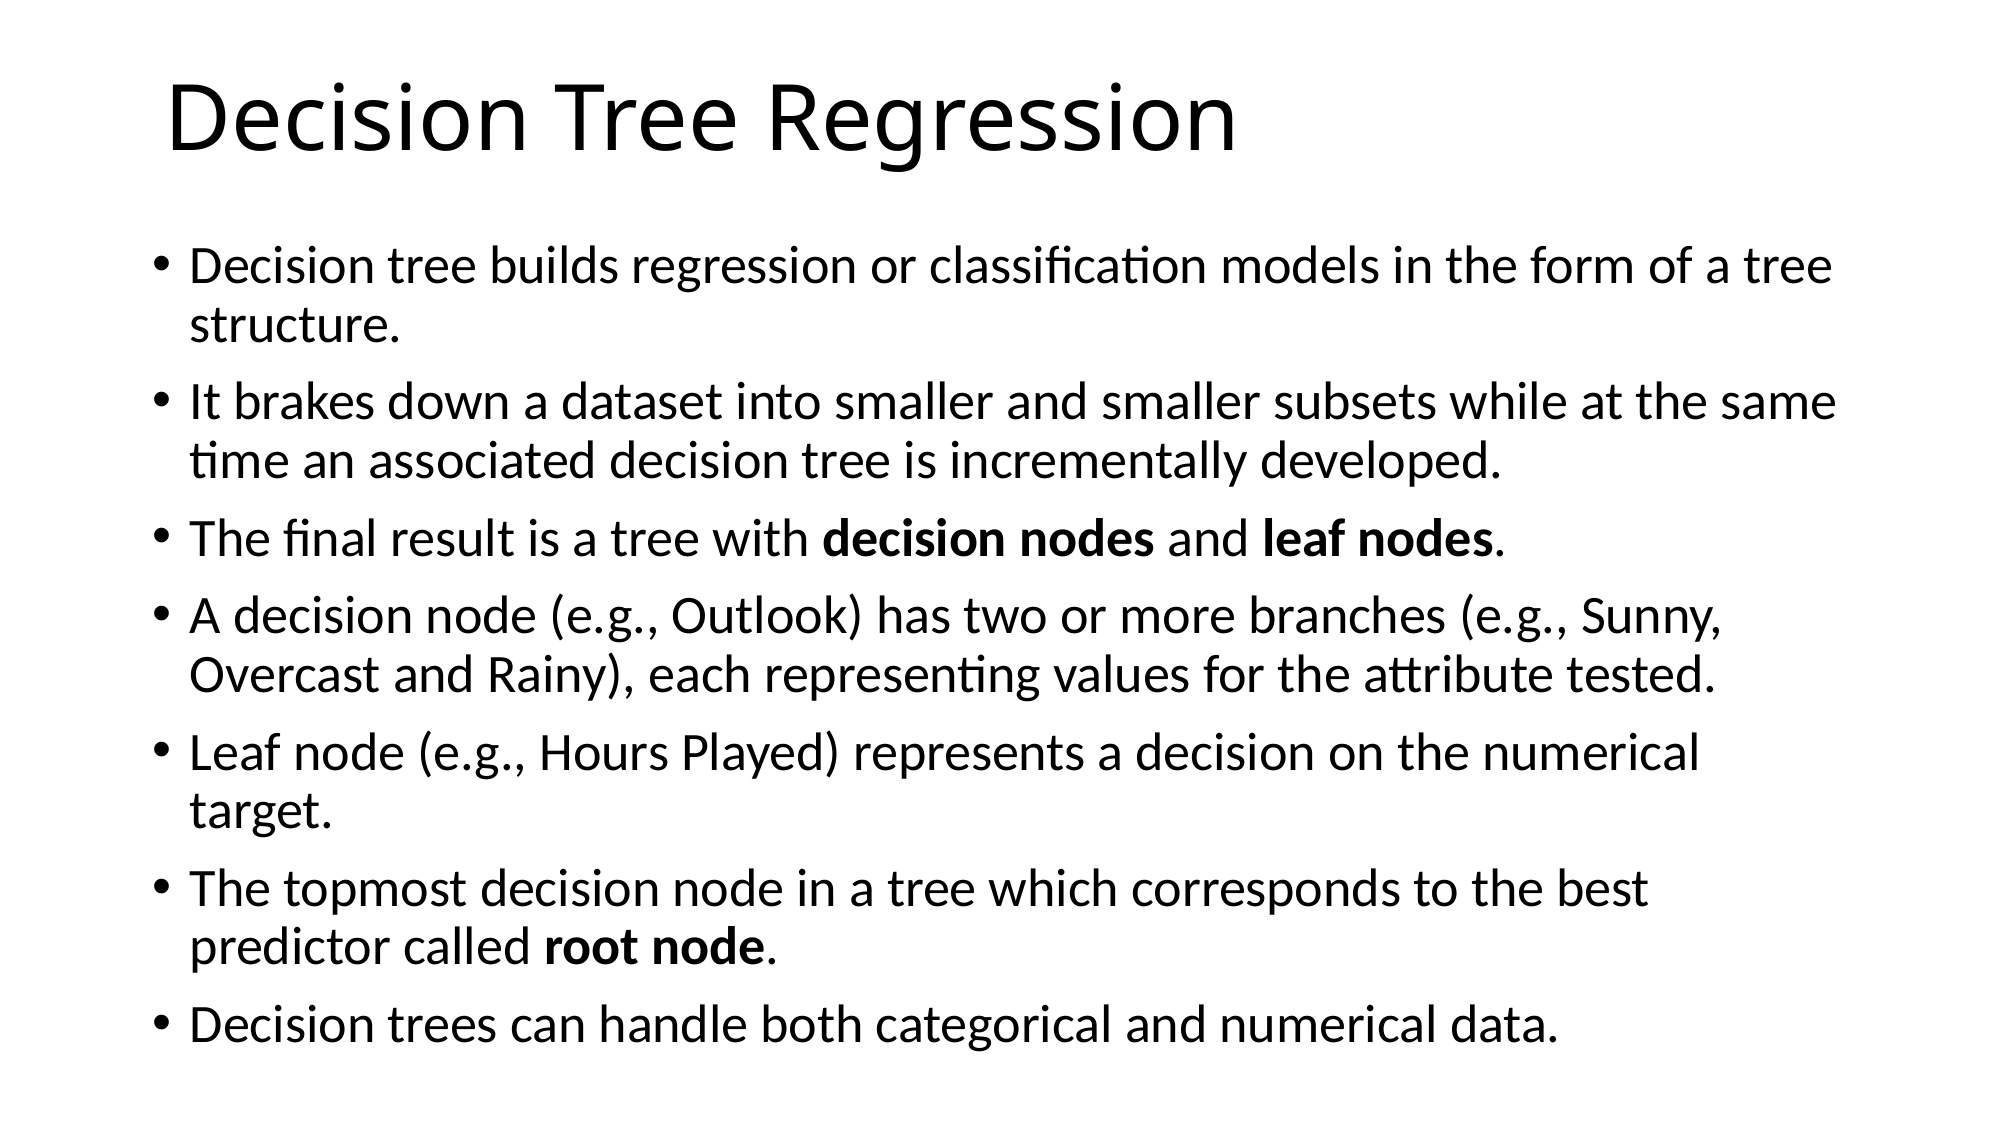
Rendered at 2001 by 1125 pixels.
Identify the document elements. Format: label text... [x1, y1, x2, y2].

list Decision tree builds regression or classification models in the form of a tree structure. It brakes down a dataset into smaller and smaller subsets while at the same time an associated decision tree is incrementally developed. The final result is a tree with decision nodes and leaf nodes. A decision node (e.g., Outlook) has two or more branches (e.g., Sunny, Overcast and Rainy), each representing values for the attribute tested. Leaf node (e.g., Hours Played) represents a decision on the numerical target. The topmost decision node in a tree which corresponds to the best predictor called root node. Decision trees can handle both categorical and numerical data. [137, 229, 1863, 1073]
title Decision Tree Regression [149, 12, 1875, 230]
